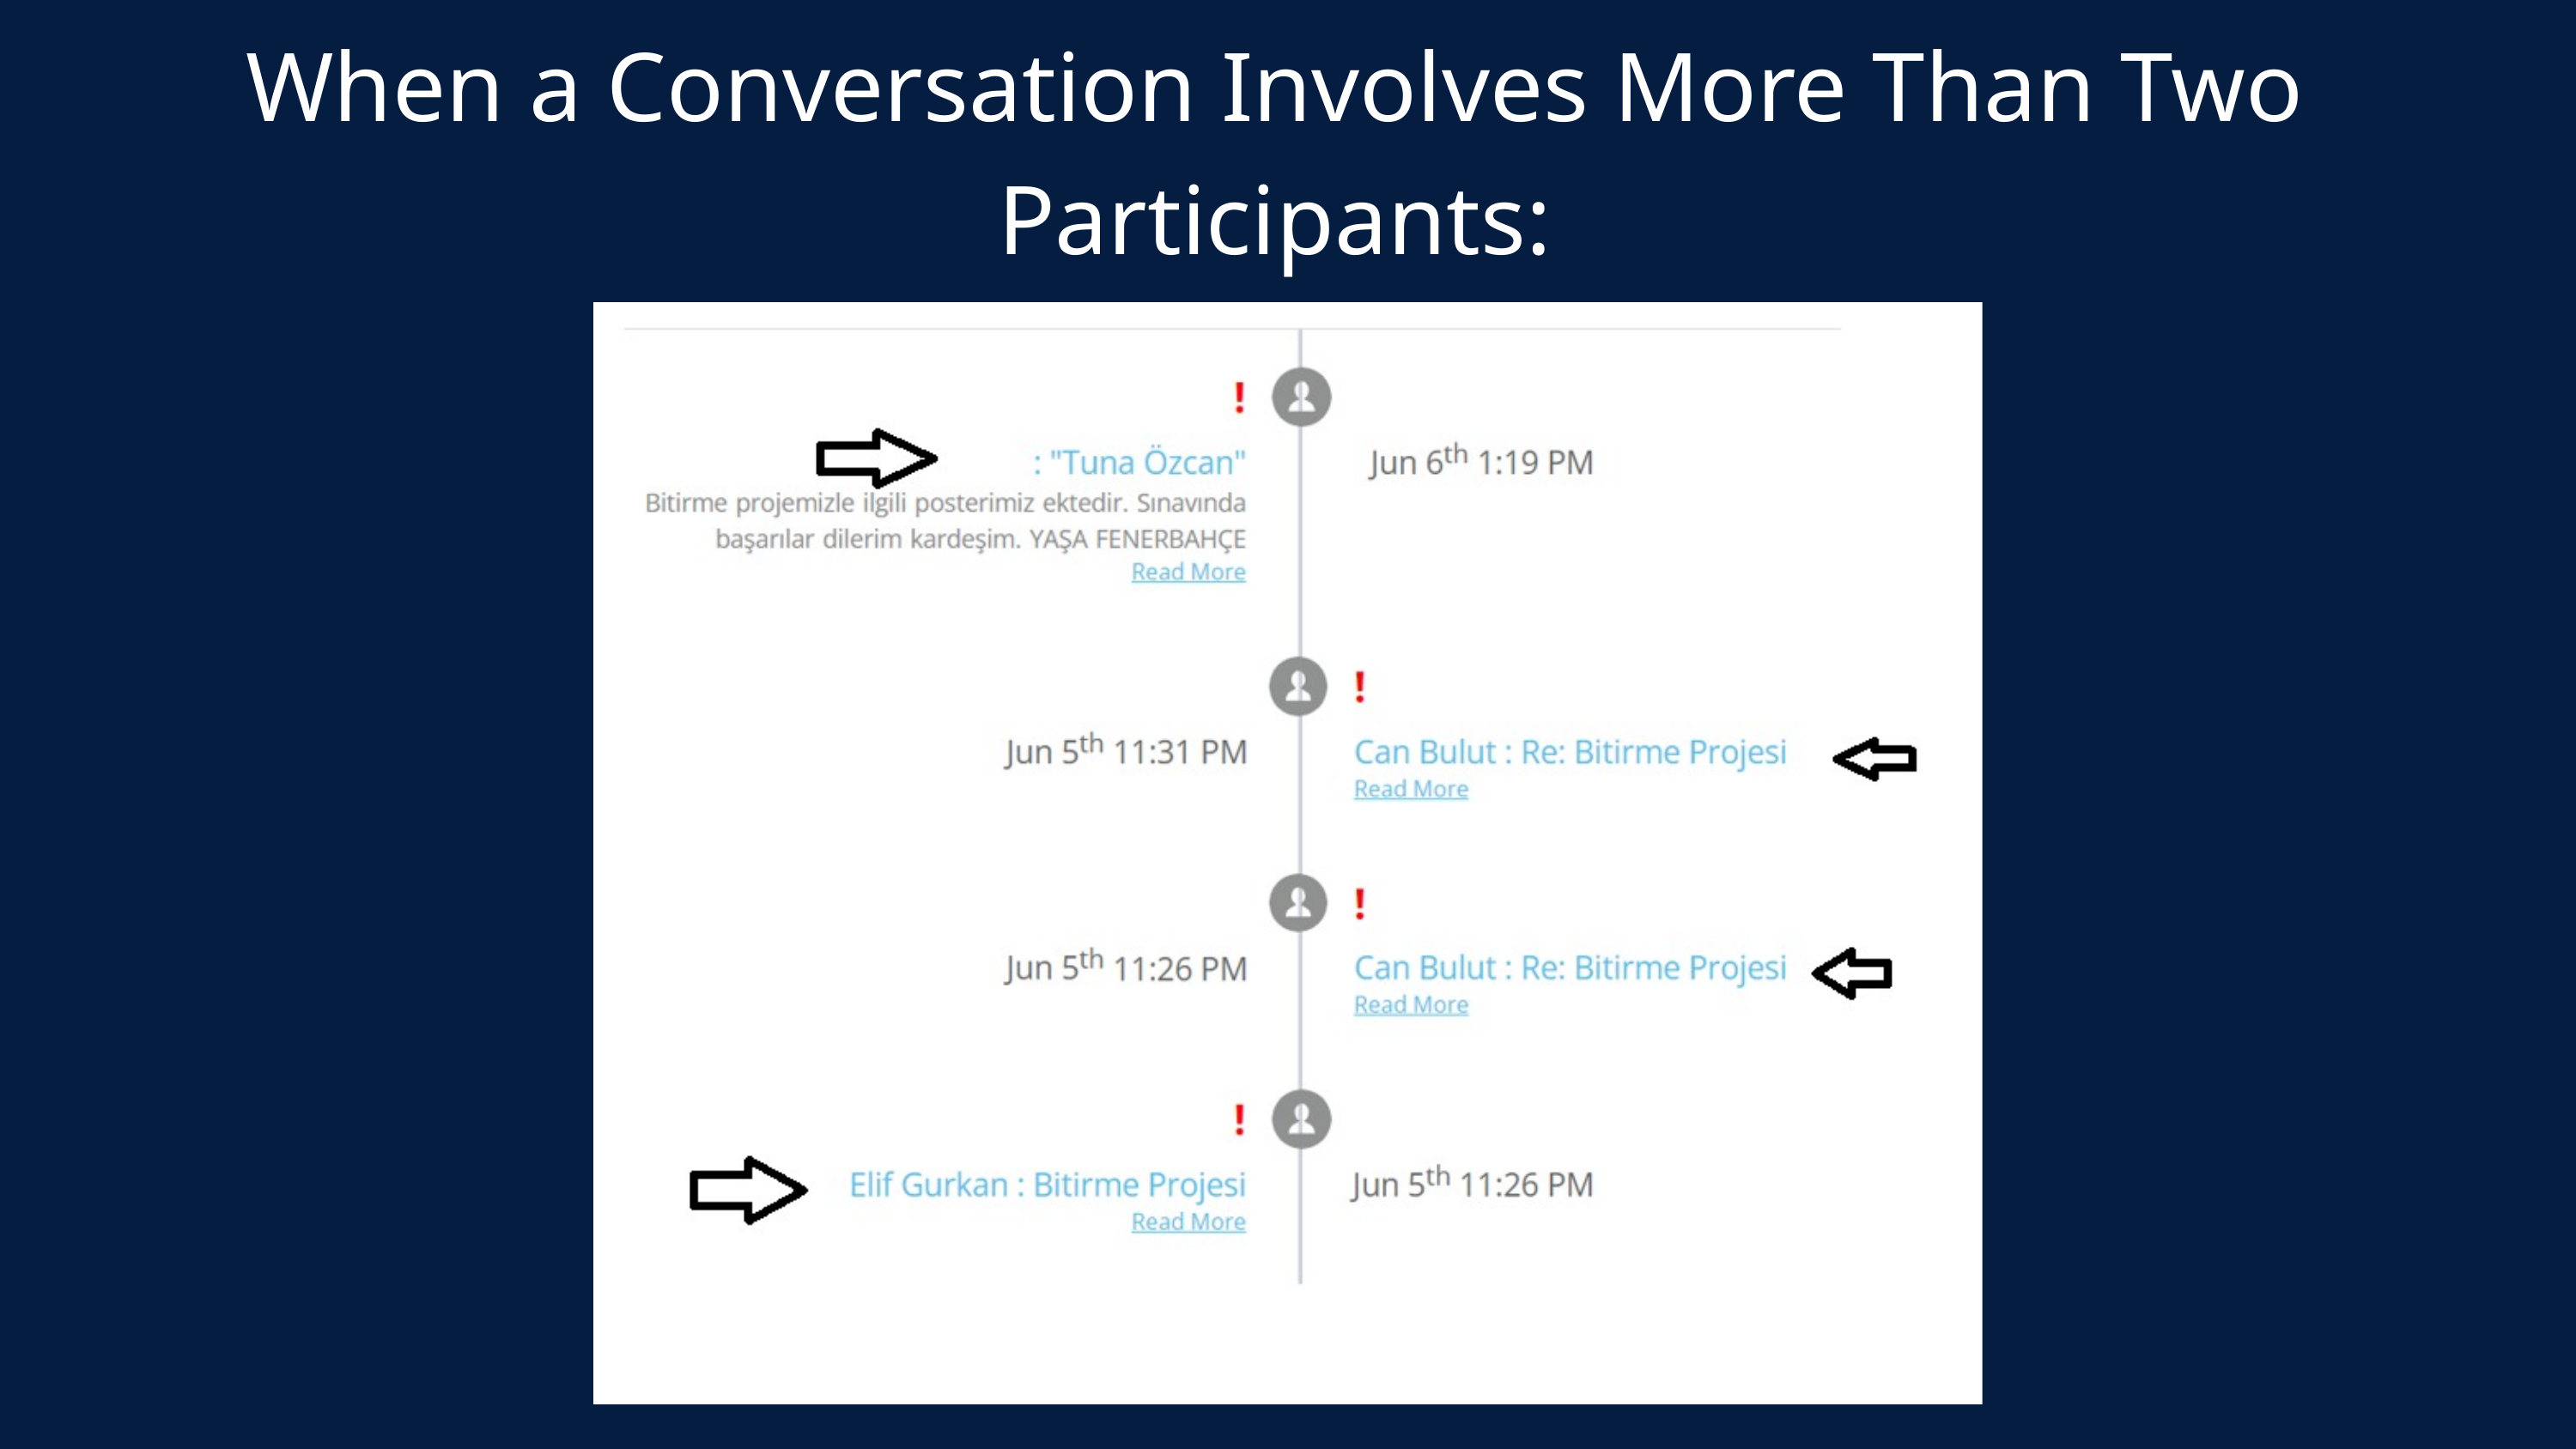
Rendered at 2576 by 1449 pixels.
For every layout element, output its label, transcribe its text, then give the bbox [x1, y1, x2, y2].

text_box [593, 302, 1983, 1404]
text_box When a Conversation Involves More Than Two Participants: [0, 8, 2550, 274]
